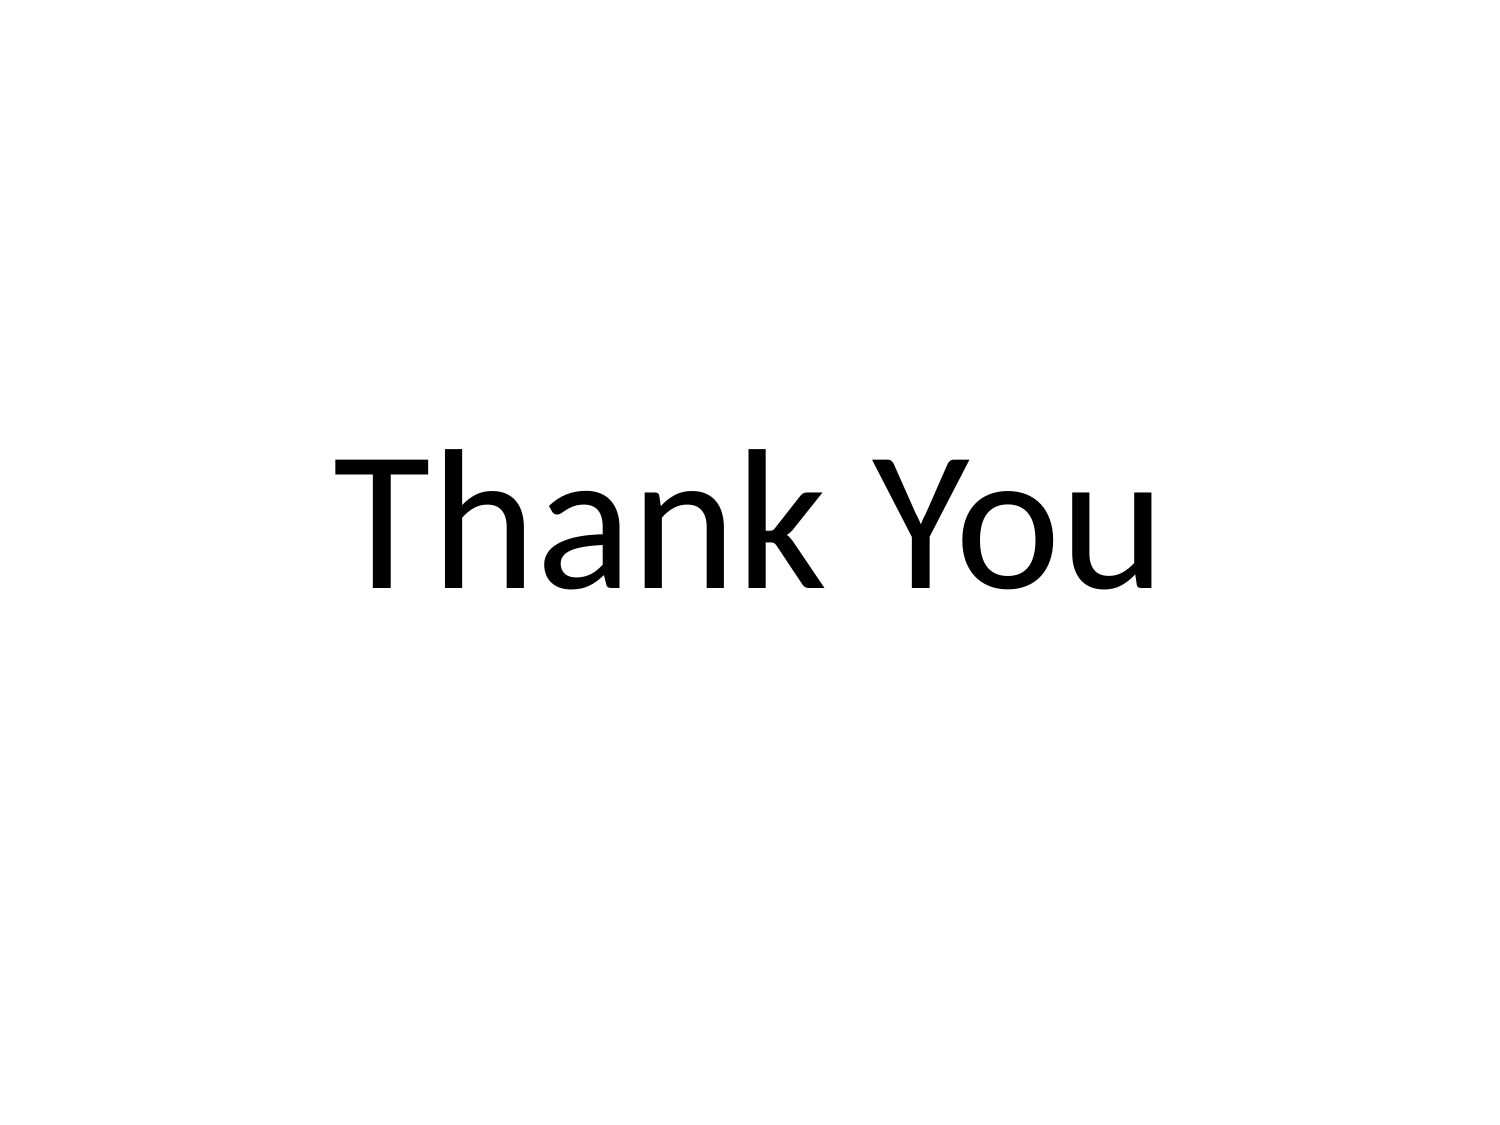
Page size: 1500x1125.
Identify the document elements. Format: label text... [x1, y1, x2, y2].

text_box Thank You [318, 380, 1182, 636]
